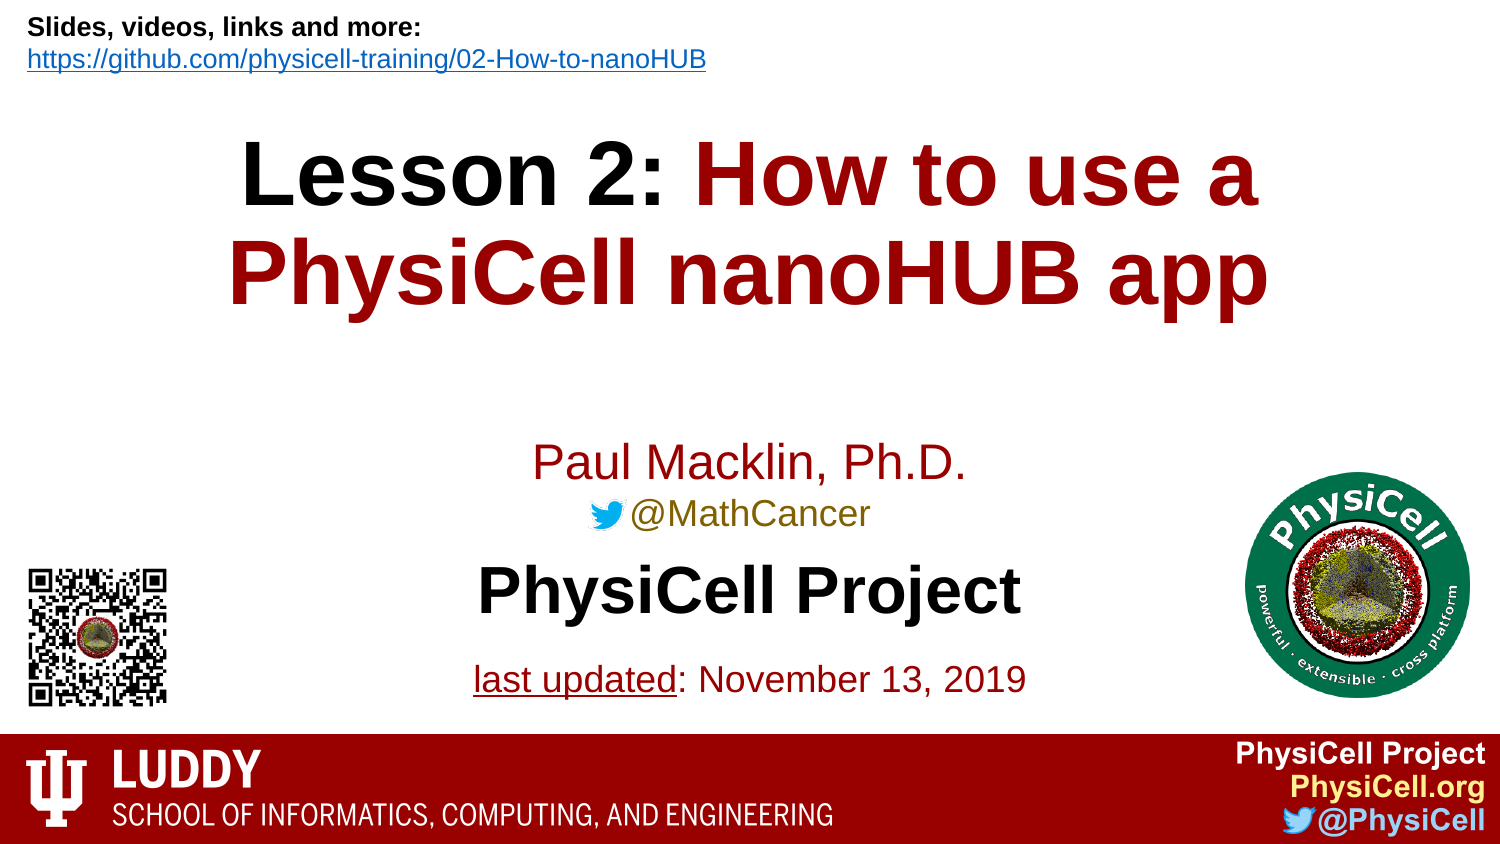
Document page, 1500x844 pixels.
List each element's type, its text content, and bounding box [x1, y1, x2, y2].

picture [1244, 472, 1470, 698]
list last updated: November 13, 2019 [300, 647, 1200, 708]
picture [22, 562, 173, 713]
text_box Slides, videos, links and more: https://github.com/physicell-training/02-How-to-nanoHUB [27, 9, 707, 75]
list Paul Macklin, Ph.D. @MathCancer [300, 436, 1200, 527]
picture [0, 734, 1500, 844]
picture [588, 496, 627, 534]
title Lesson 2: How to use a PhysiCell nanoHUB app [75, 75, 1425, 375]
